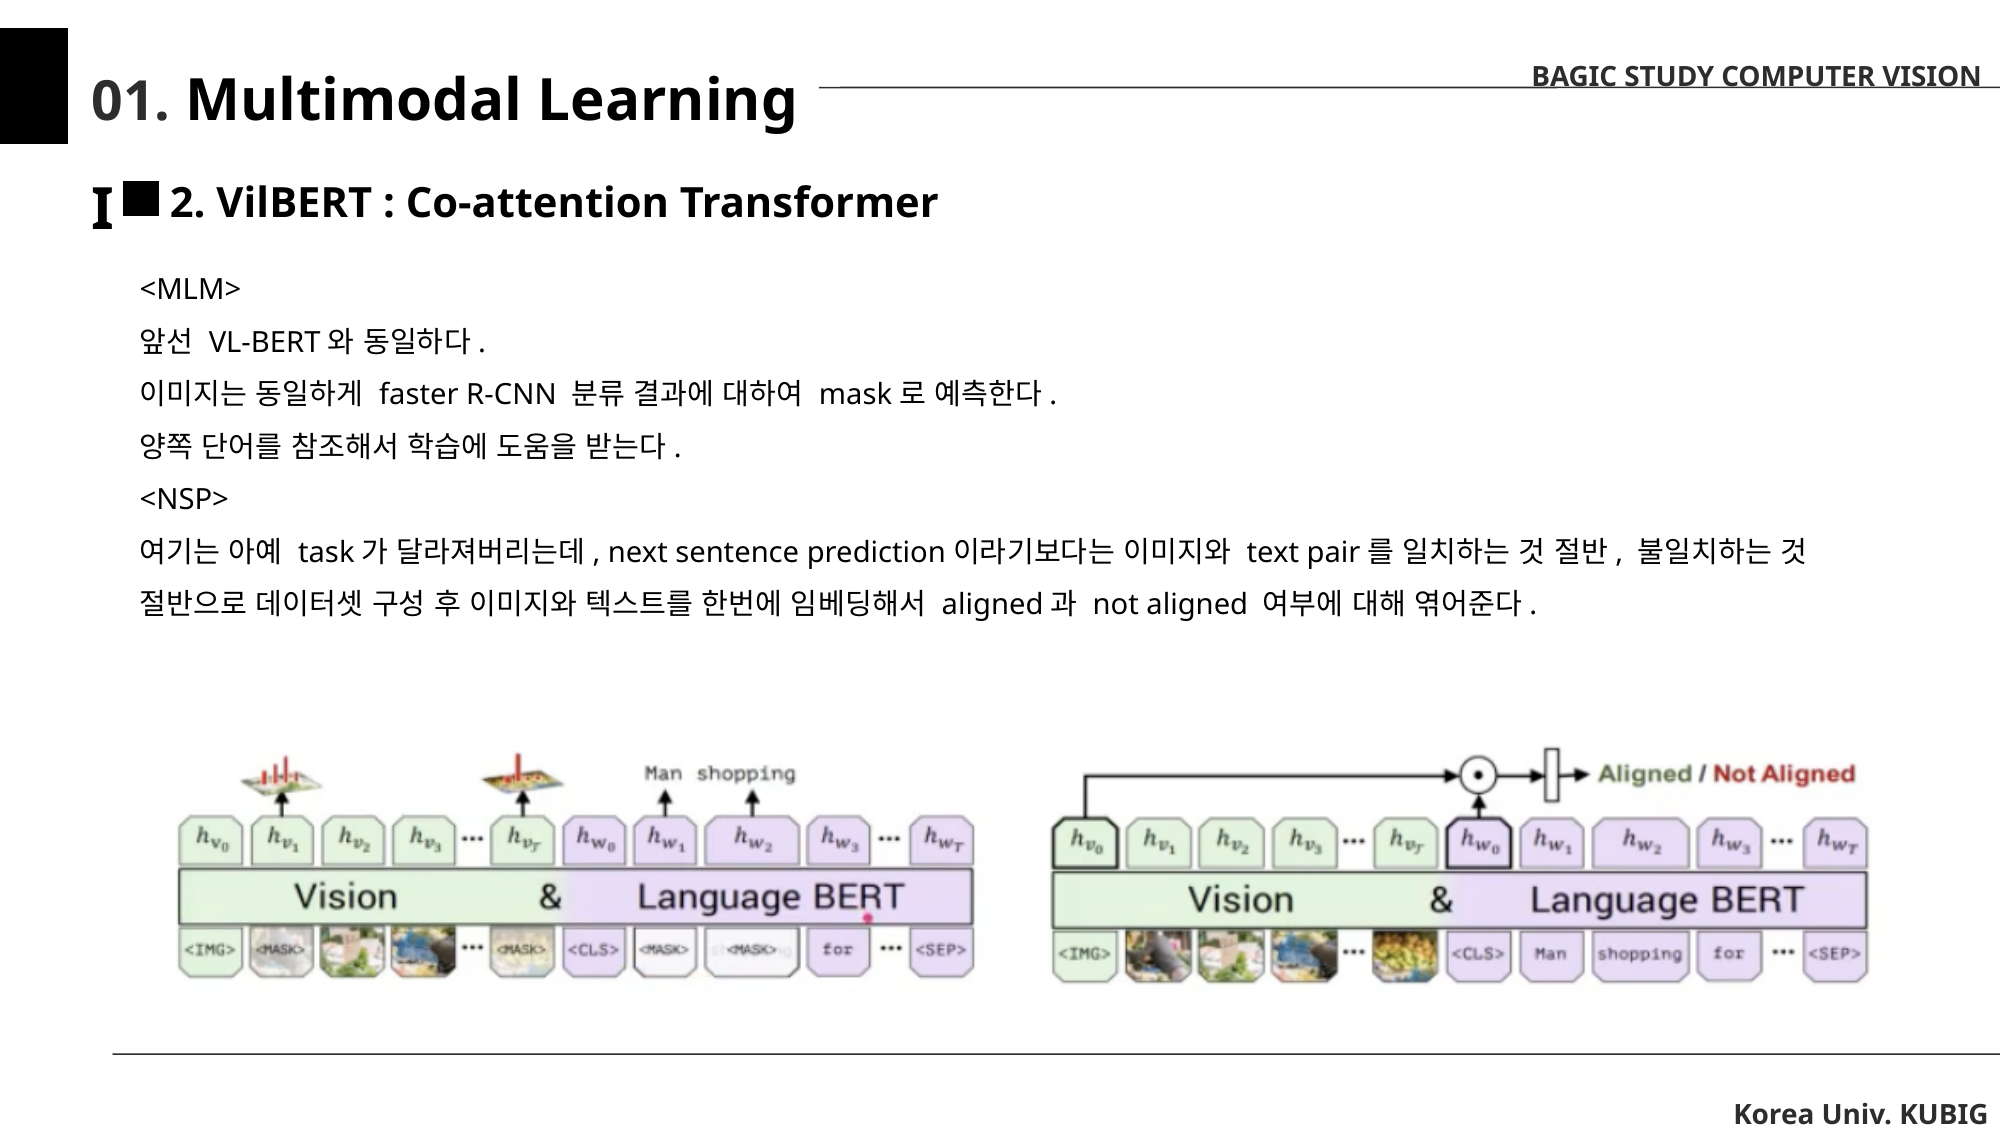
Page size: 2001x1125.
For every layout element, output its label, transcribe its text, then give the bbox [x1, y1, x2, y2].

text_box 01. Multimodal Learning I [91, 23, 834, 241]
text_box <MLM> 앞선 VL-BERT와 동일하다. 이미지는 동일하게 faster R-CNN 분류 결과에 대하여 mask로 예측한다. 양쪽 단어를 참조해서 학습에 도움을 받는다. <NSP> 여기는 아예 task가 달라져버리는데, next sentence prediction이라기보다는 이미지와 text pair를 일치하는 것 절반, 불일치하는 것 절반으로 데이터셋 구성 후 이미지와 텍스트를 한번에 임베딩해서 aligned과 not aligned 여부에 대해 엮어준다. [124, 245, 1898, 628]
picture [153, 728, 1898, 1005]
text_box [123, 181, 154, 216]
text_box Korea Univ. KUBIG [1733, 1020, 2000, 1125]
text_box BAGIC STUDY COMPUTER VISION [1516, 0, 2000, 100]
text_box [0, 28, 68, 144]
text_box 2. VilBERT : Co-attention Transformer [154, 168, 954, 234]
